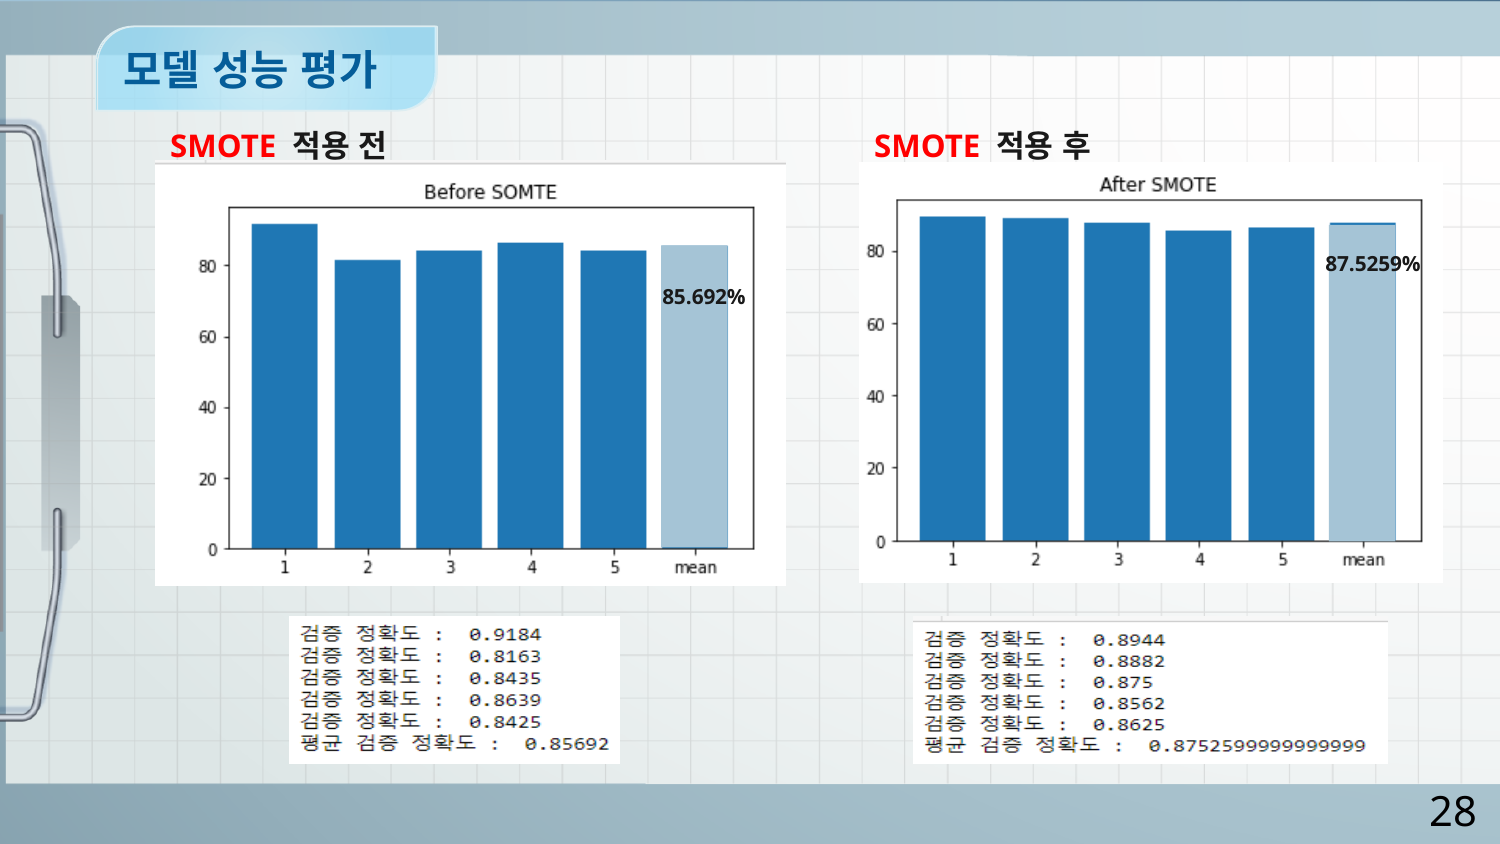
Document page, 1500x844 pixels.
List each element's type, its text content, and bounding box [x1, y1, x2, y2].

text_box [155, 159, 786, 586]
text_box SMOTE 적용 전 [155, 118, 463, 159]
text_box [95, 26, 438, 111]
text_box 28 [1414, 777, 1500, 843]
picture [0, 0, 1500, 844]
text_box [859, 162, 1443, 583]
text_box SMOTE 적용 후 [859, 118, 1167, 160]
